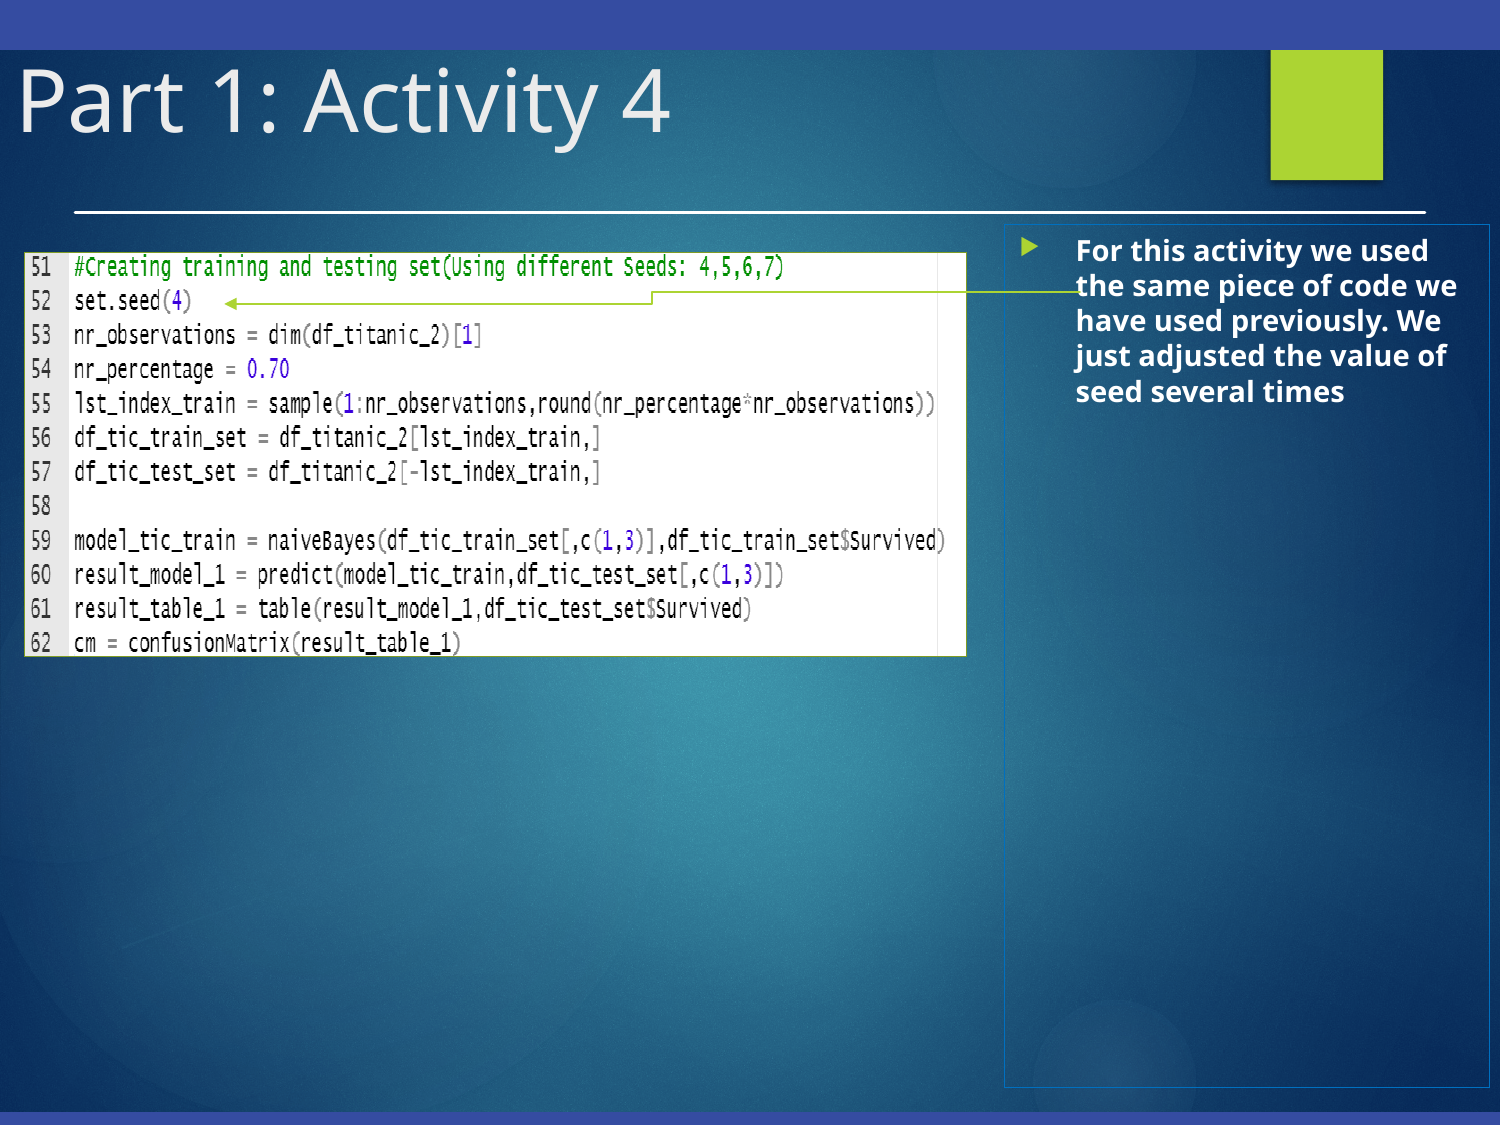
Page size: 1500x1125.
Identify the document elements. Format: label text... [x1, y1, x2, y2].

list For this activity we used the same piece of code we have used previously. We just adjusted the value of seed several times [1004, 224, 1490, 1088]
picture [24, 252, 967, 657]
title Part 1: Activity 4 [0, 37, 1500, 225]
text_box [224, 291, 1081, 305]
